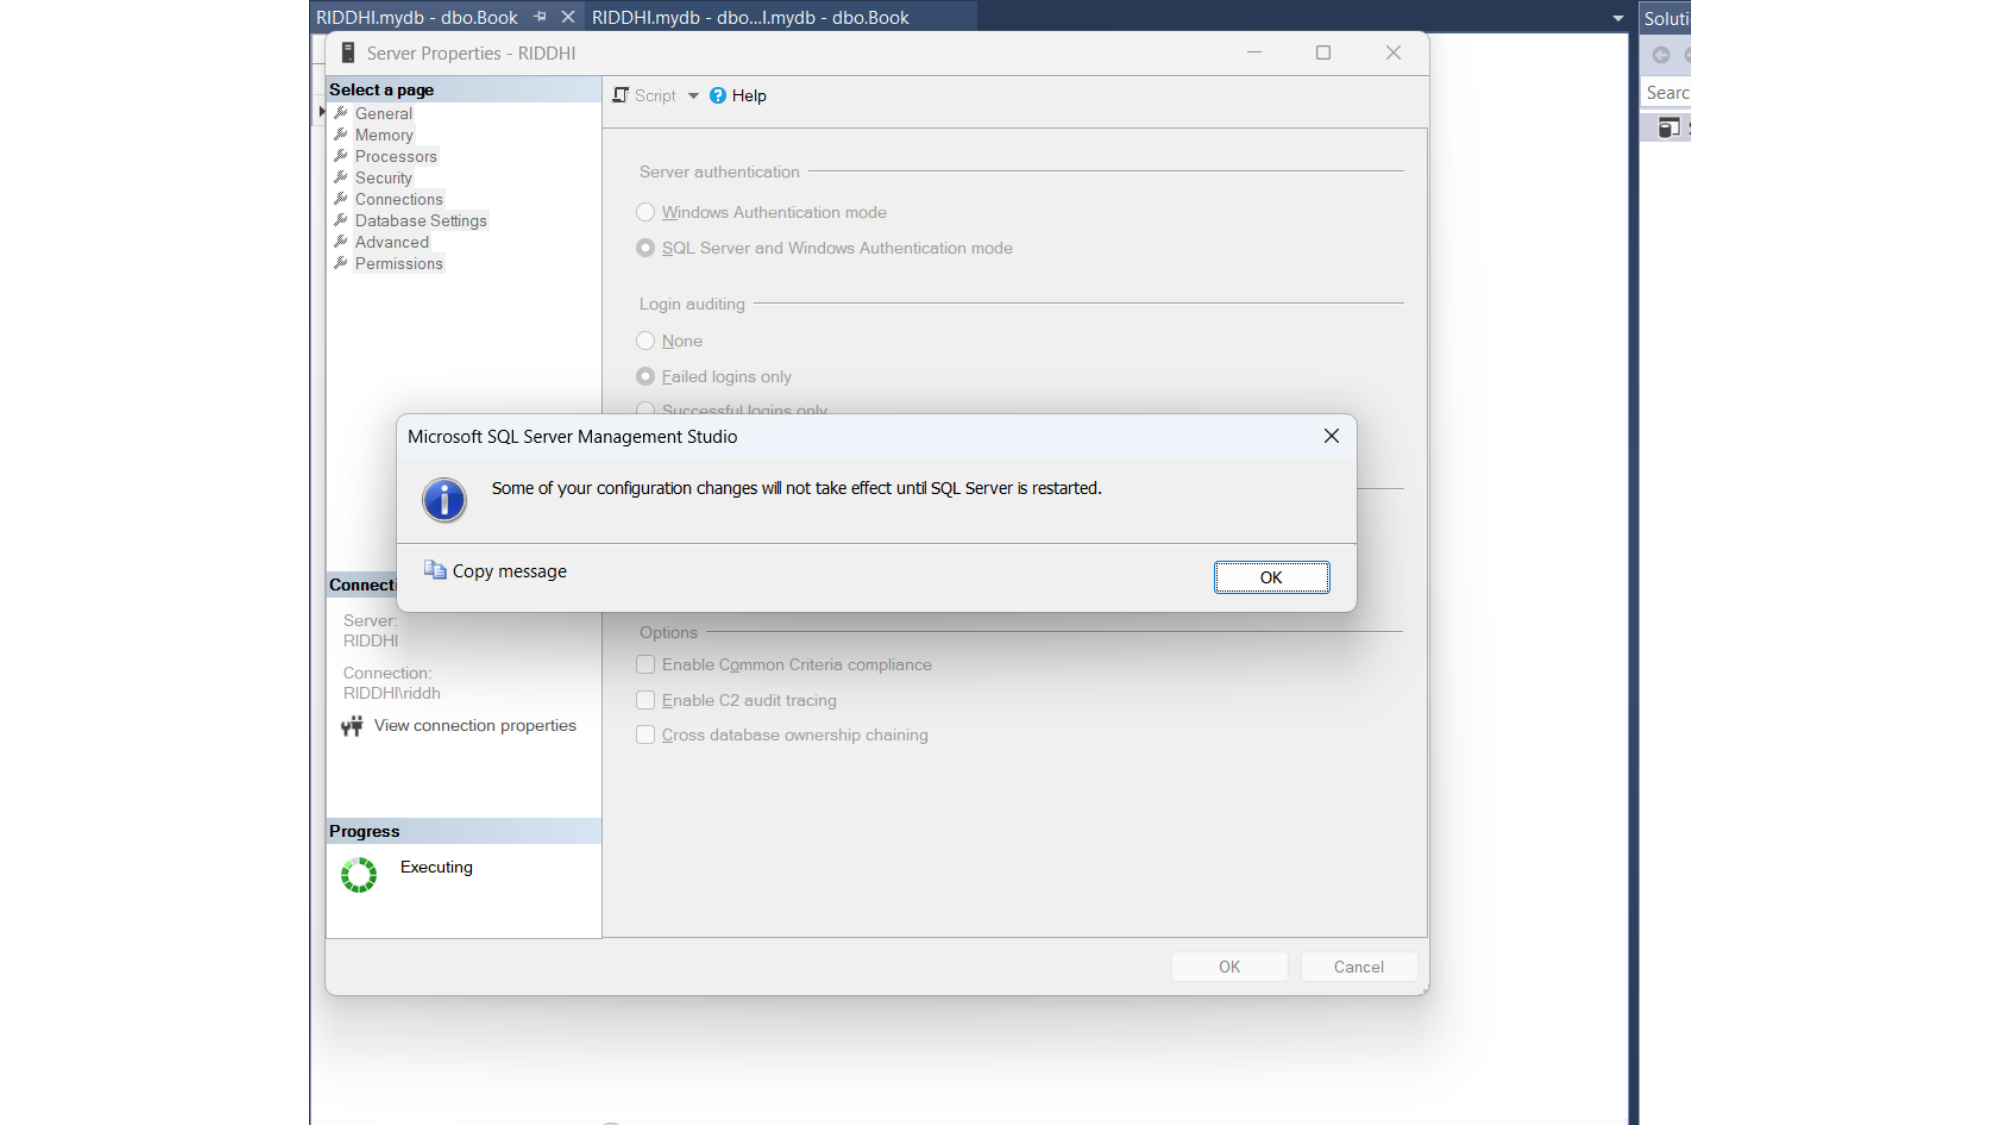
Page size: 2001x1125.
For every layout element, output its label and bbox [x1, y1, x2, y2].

picture [308, 0, 1691, 1125]
